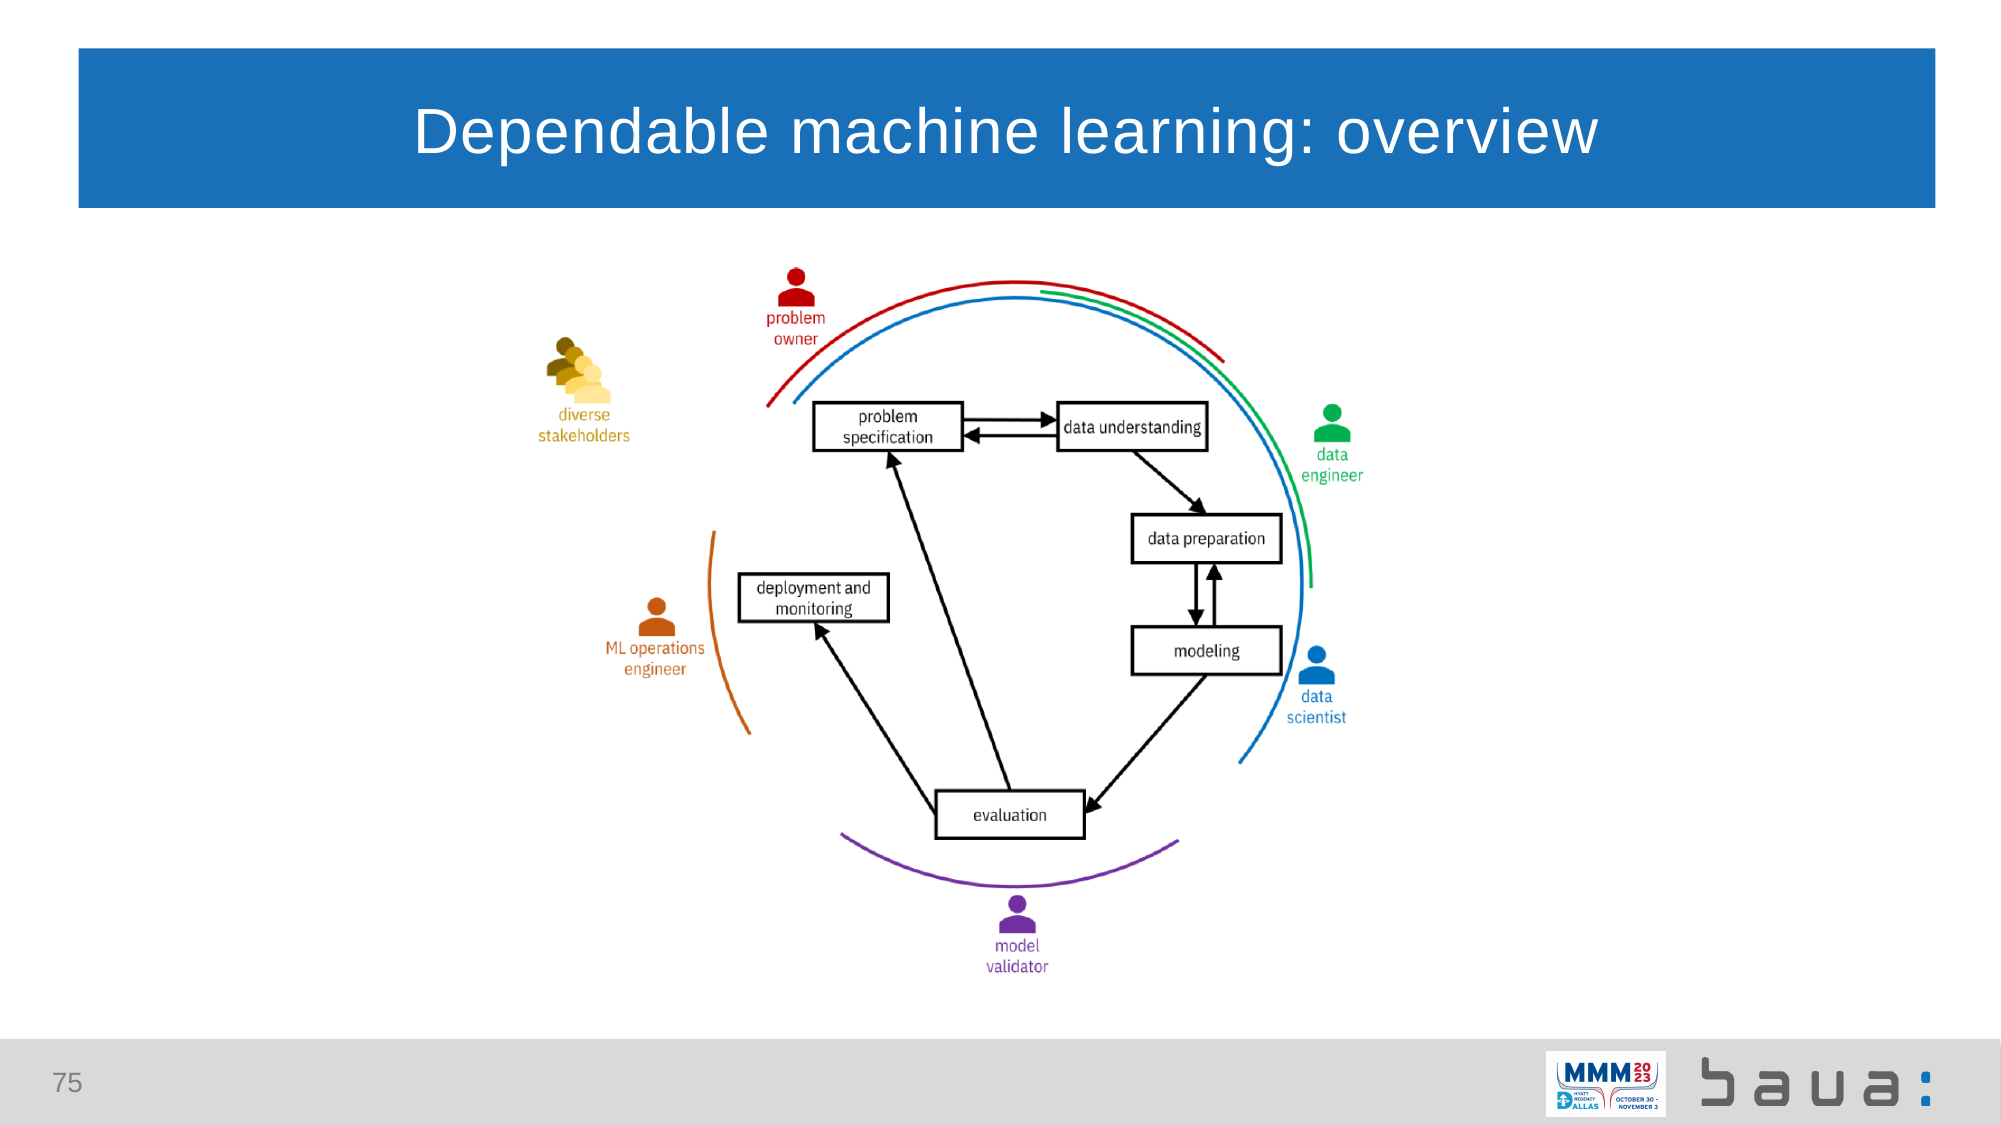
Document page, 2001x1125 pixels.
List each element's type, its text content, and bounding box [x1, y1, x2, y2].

picture [1545, 1050, 1666, 1117]
title Dependable machine learning: overview [78, 48, 1936, 208]
picture [463, 243, 1495, 990]
slide_number 75 [51, 1051, 141, 1112]
